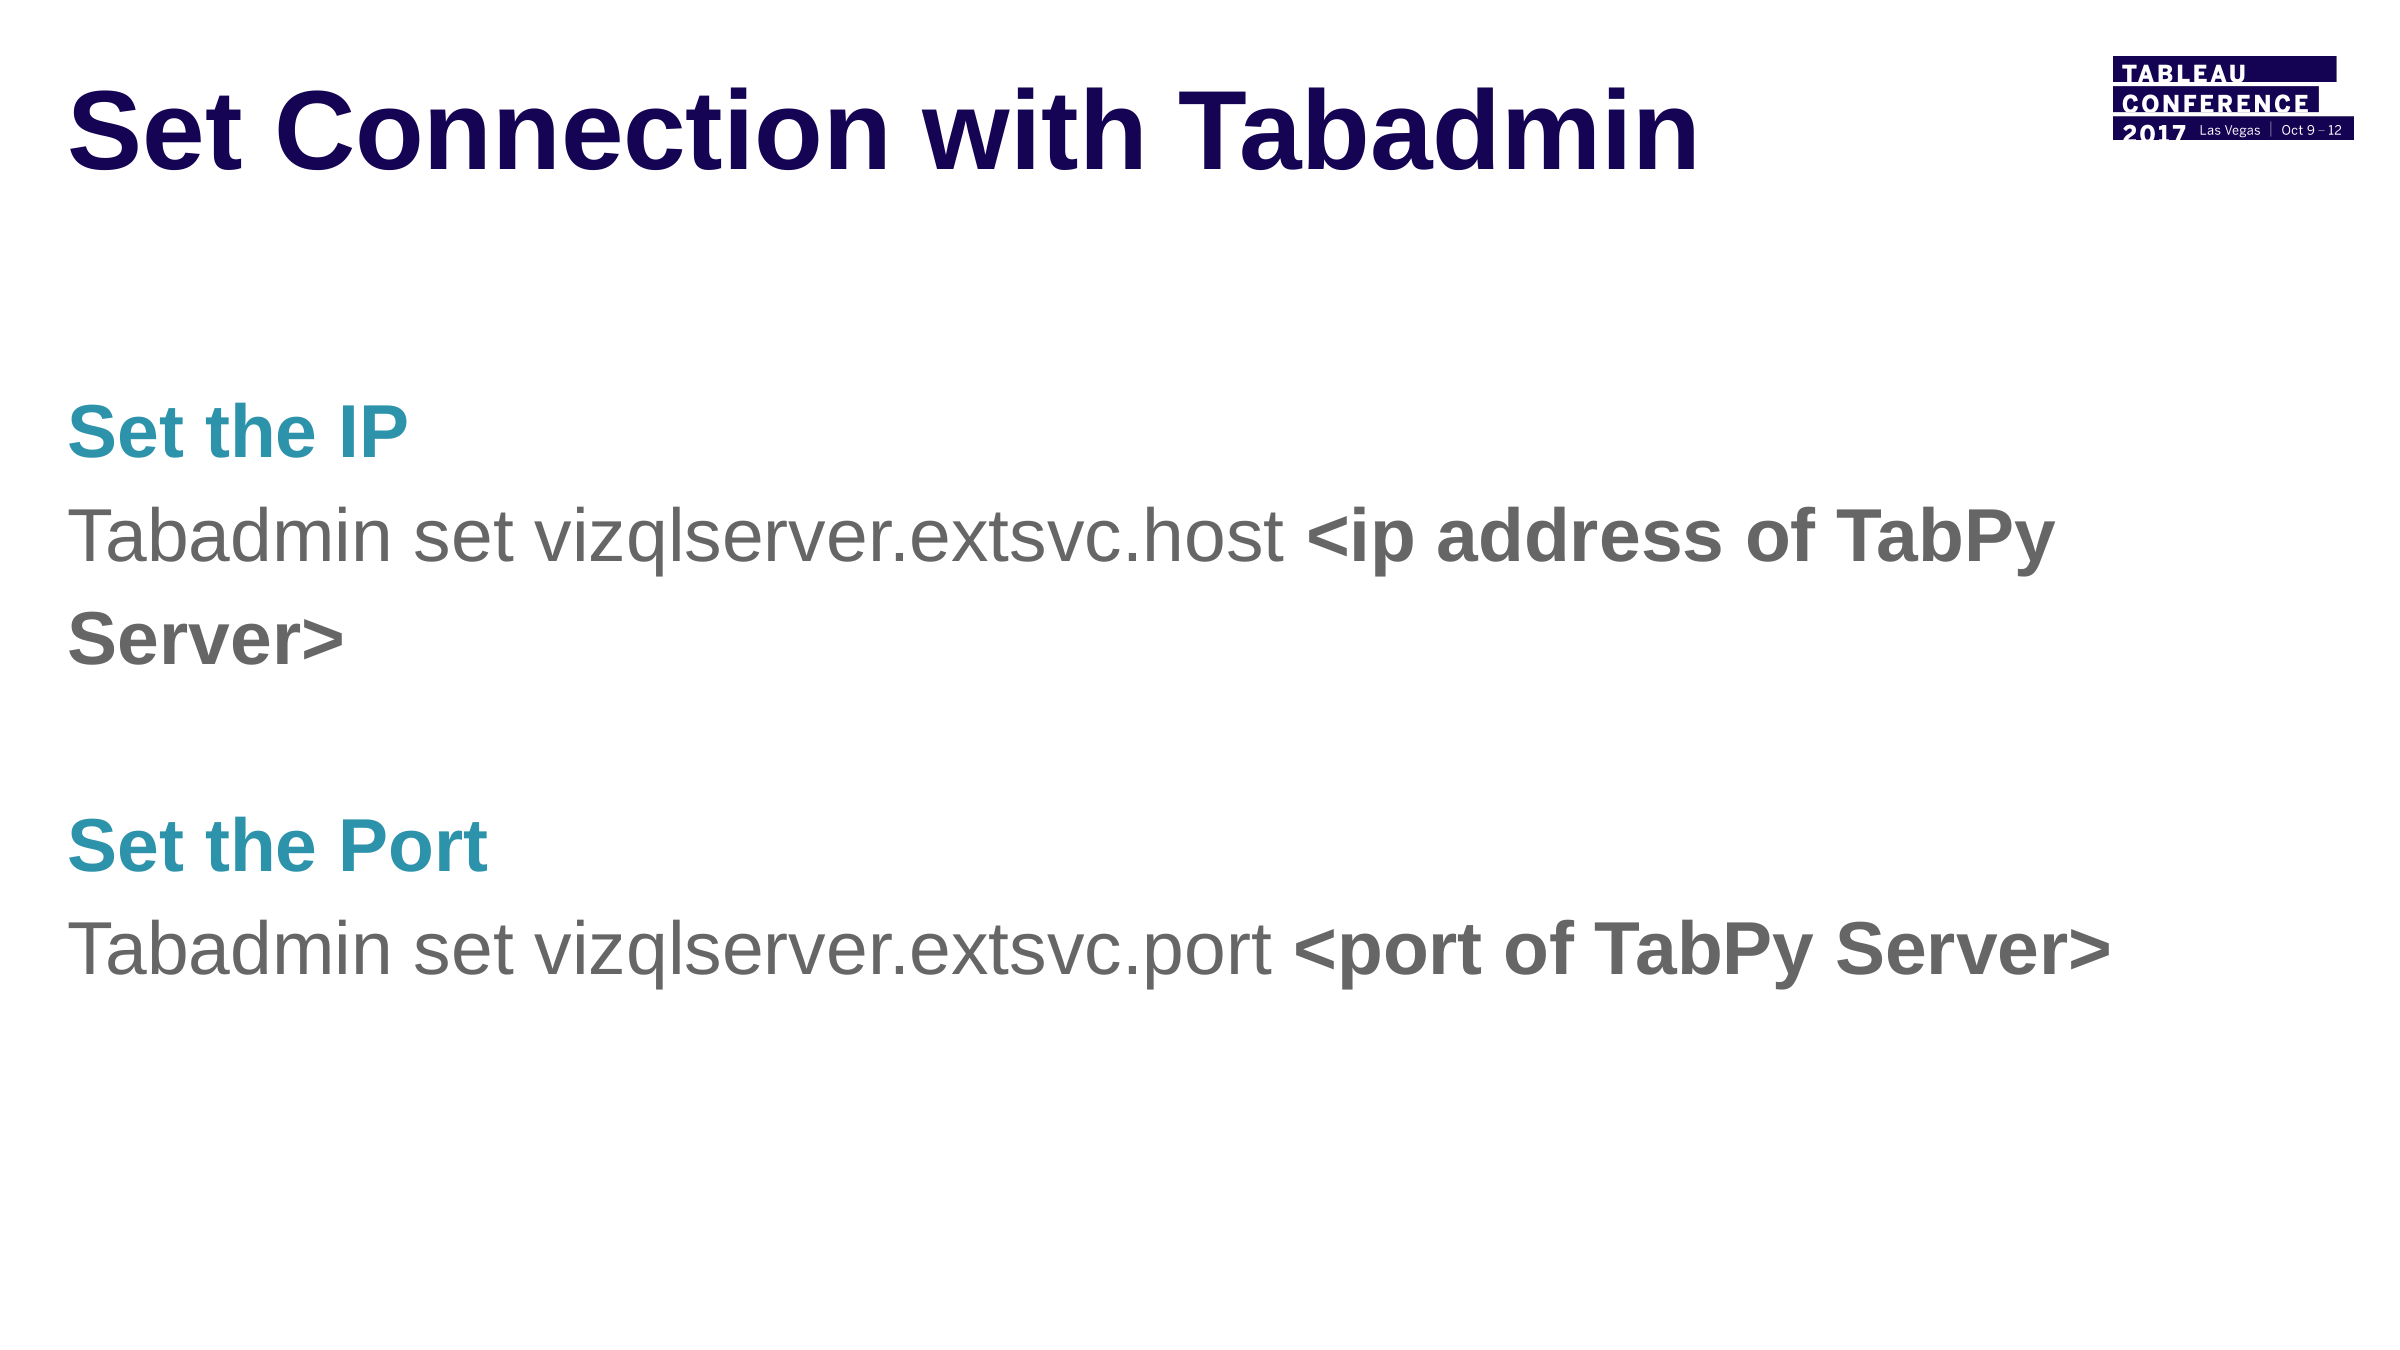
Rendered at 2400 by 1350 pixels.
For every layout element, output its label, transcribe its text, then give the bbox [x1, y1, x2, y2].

list Set the IP Tabadmin set vizqlserver.extsvc.host <ip address of TabPy Server> Set the Port Tabadmin set vizqlserver.extsvc.port <port of TabPy Server> [52, 234, 2347, 1134]
picture [2348, 56, 2354, 140]
title Set Connection with Tabadmin [52, 56, 2348, 235]
